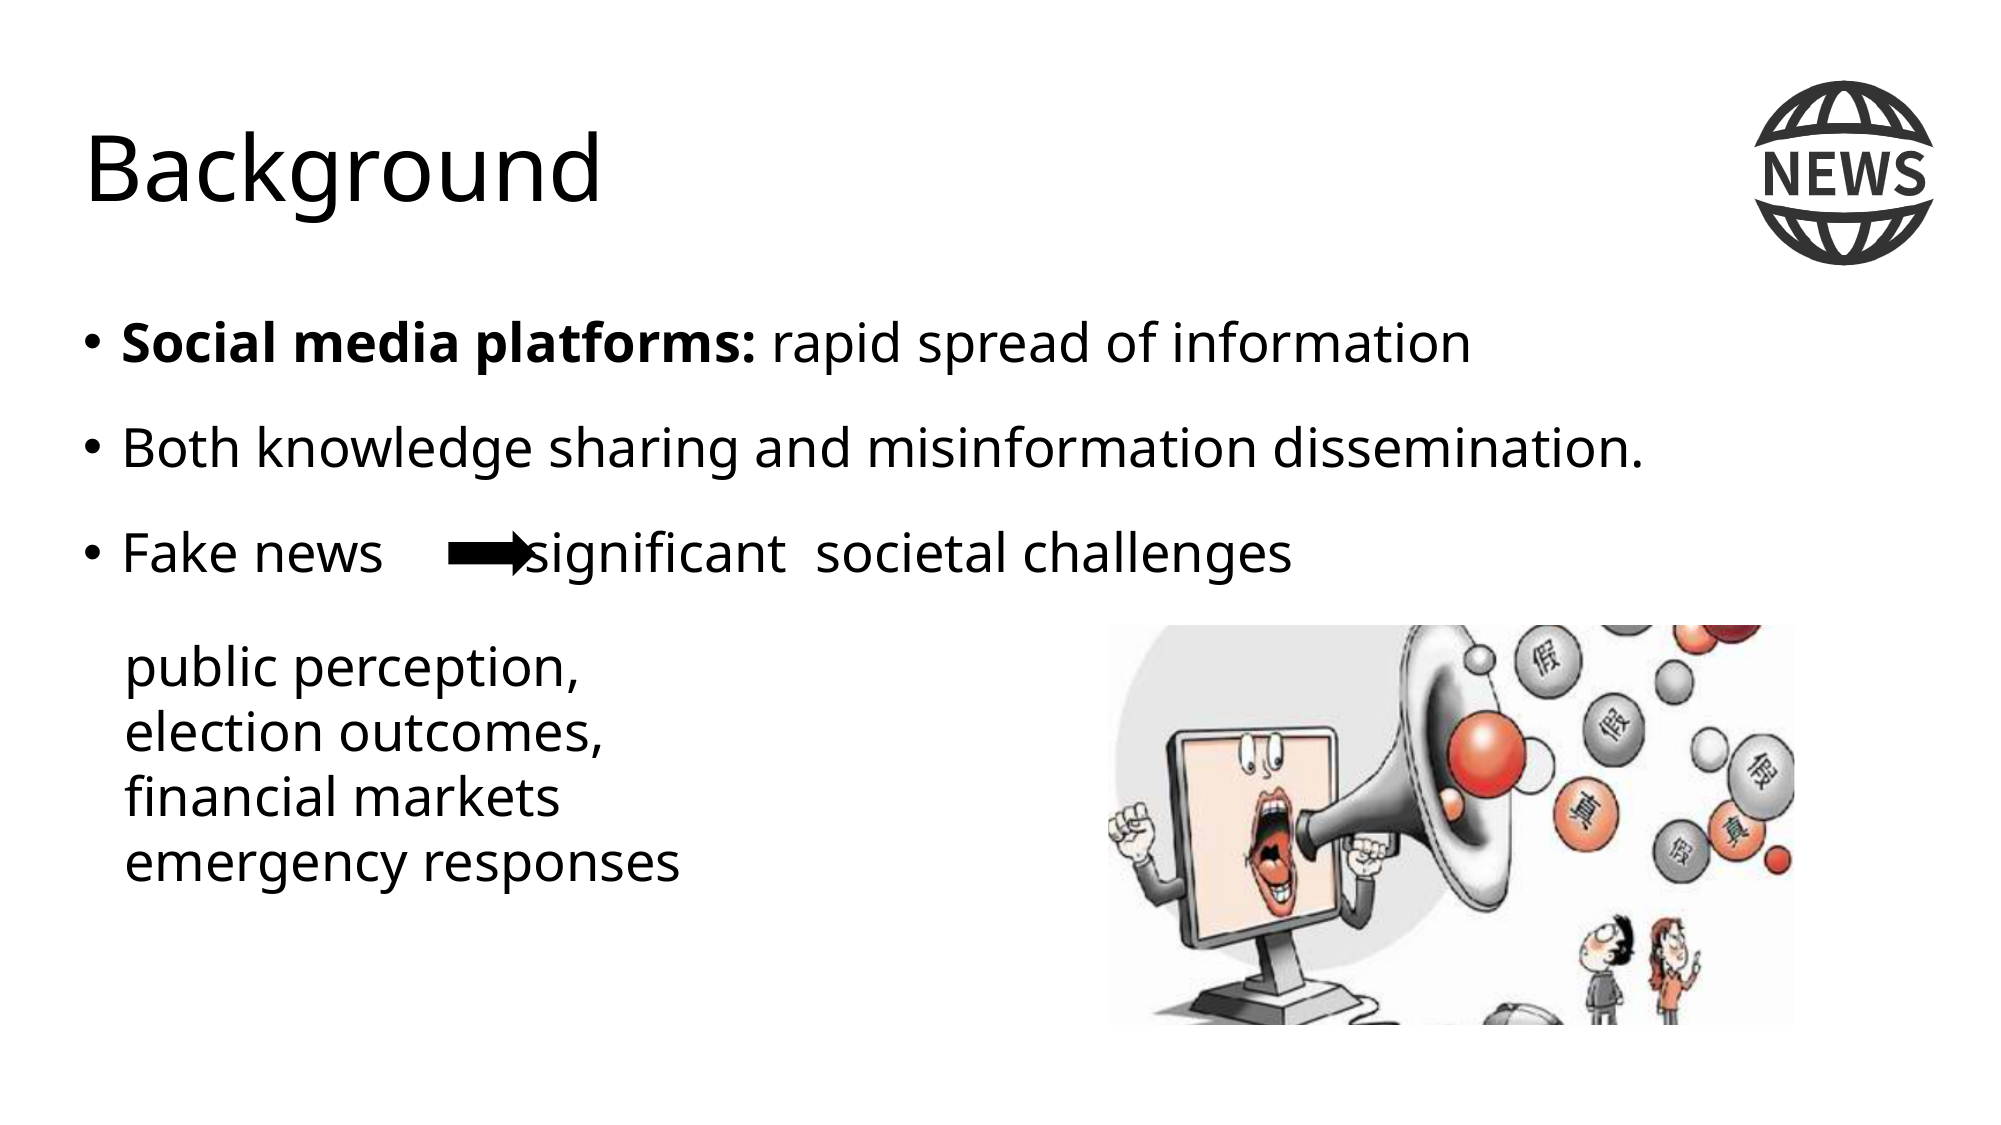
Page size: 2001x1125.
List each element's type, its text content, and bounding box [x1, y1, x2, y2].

text_box [448, 530, 536, 577]
picture [1744, 73, 1943, 271]
text_box public perception, election outcomes, financial markets emergency responses [109, 624, 1068, 900]
picture [1107, 624, 1795, 1025]
list Social media platforms: rapid spread of information Both knowledge sharing and misinformation dissemination. Fake news significant societal challenges [68, 280, 1989, 995]
title Background [68, 63, 1794, 280]
